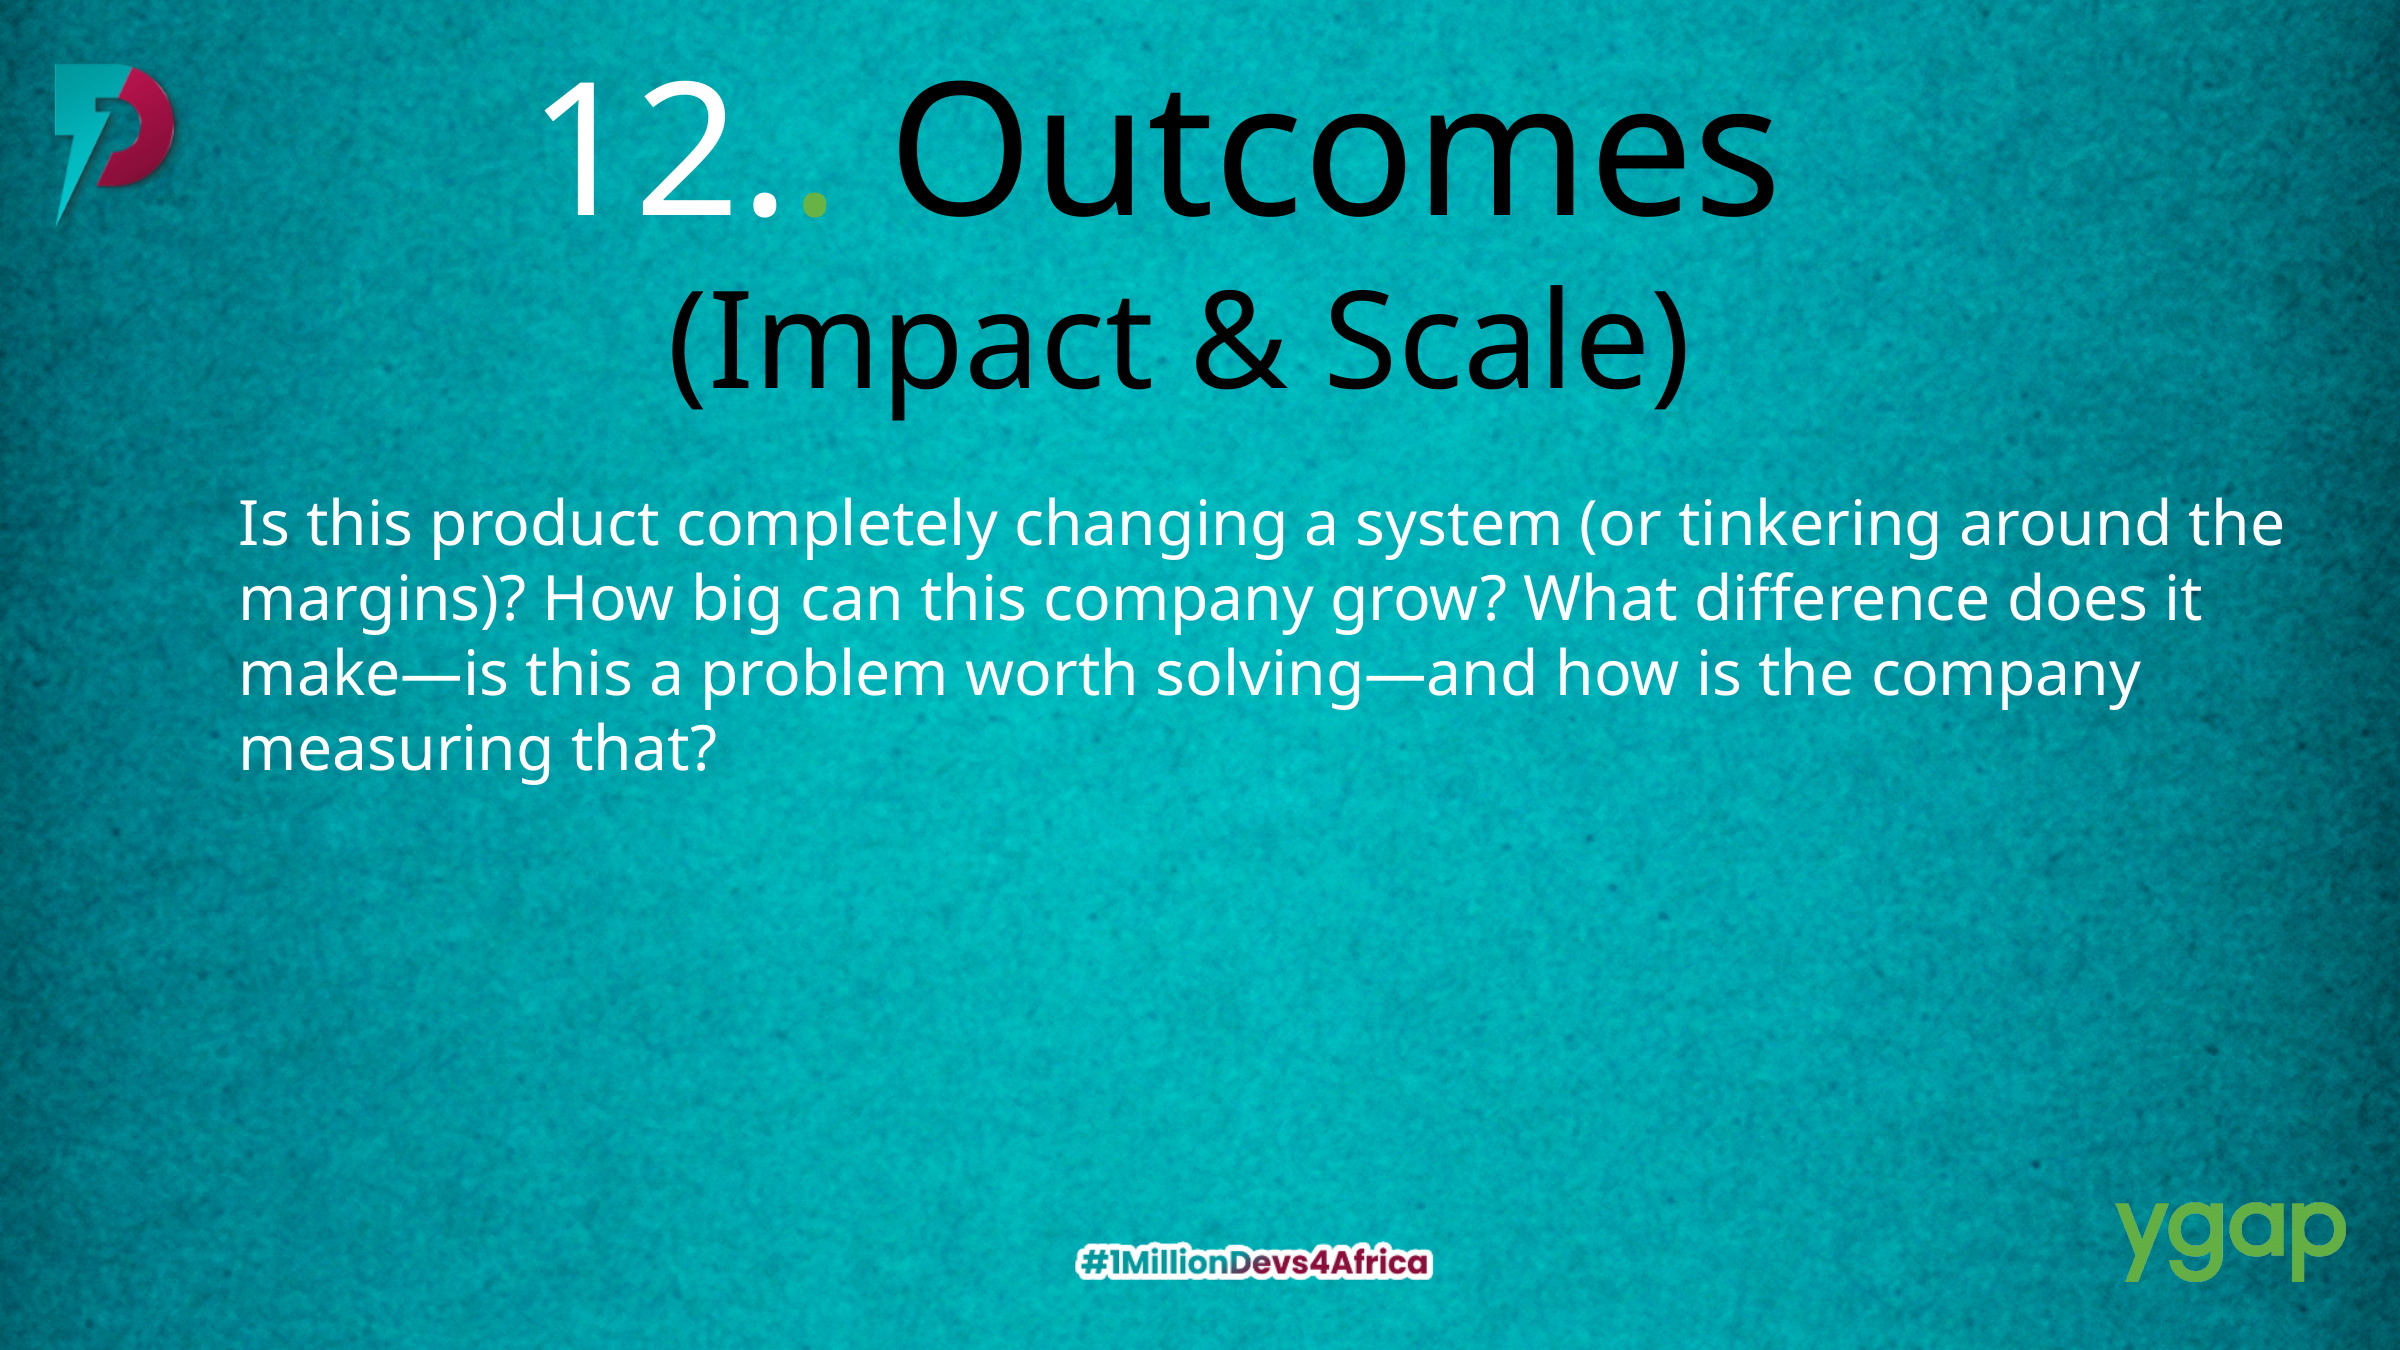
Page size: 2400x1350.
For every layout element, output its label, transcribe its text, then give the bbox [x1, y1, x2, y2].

picture [0, 0, 2400, 1350]
text_box 12.. Outcomes (Impact & Scale) [0, 21, 2362, 424]
text_box Is this product completely changing a system (or tinkering around the margins)? How big can this company grow? What difference does it make—is this a problem worth solving—and how is the company measuring that? [223, 468, 2373, 798]
